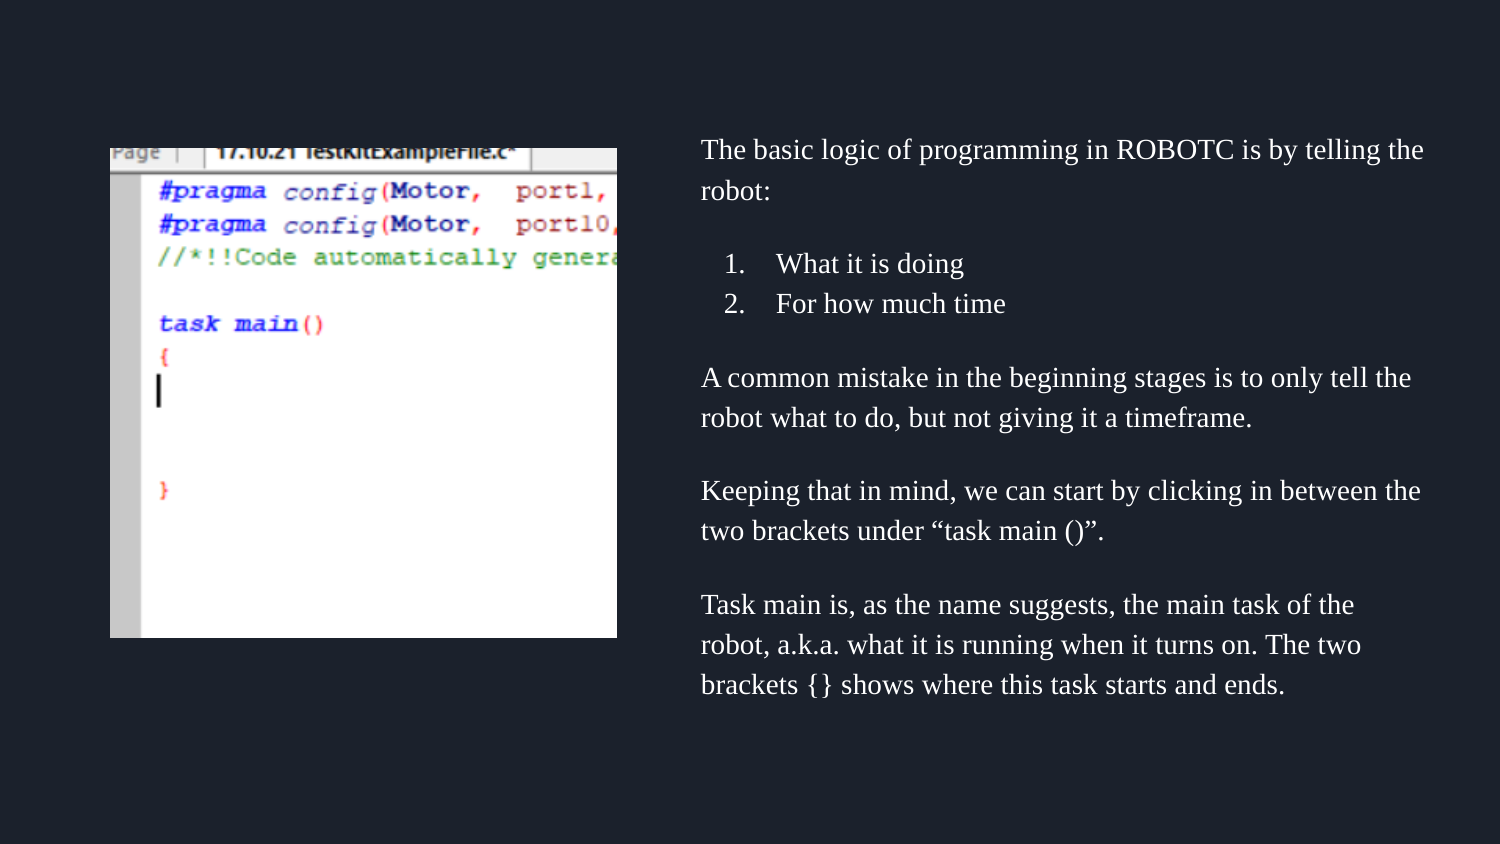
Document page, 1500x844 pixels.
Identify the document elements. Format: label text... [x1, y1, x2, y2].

picture [110, 148, 618, 638]
list The basic logic of programming in ROBOTC is by telling the robot: What it is doing For how much time A common mistake in the beginning stages is to only tell the robot what to do, but not giving it a timeframe. Keeping that in mind, we can start by clicking in between the two brackets under “task main ()”. Task main is, as the name suggests, the main task of the robot, a.k.a. what it is running when it turns on. The two brackets {} shows where this task starts and ends. [685, 110, 1446, 734]
